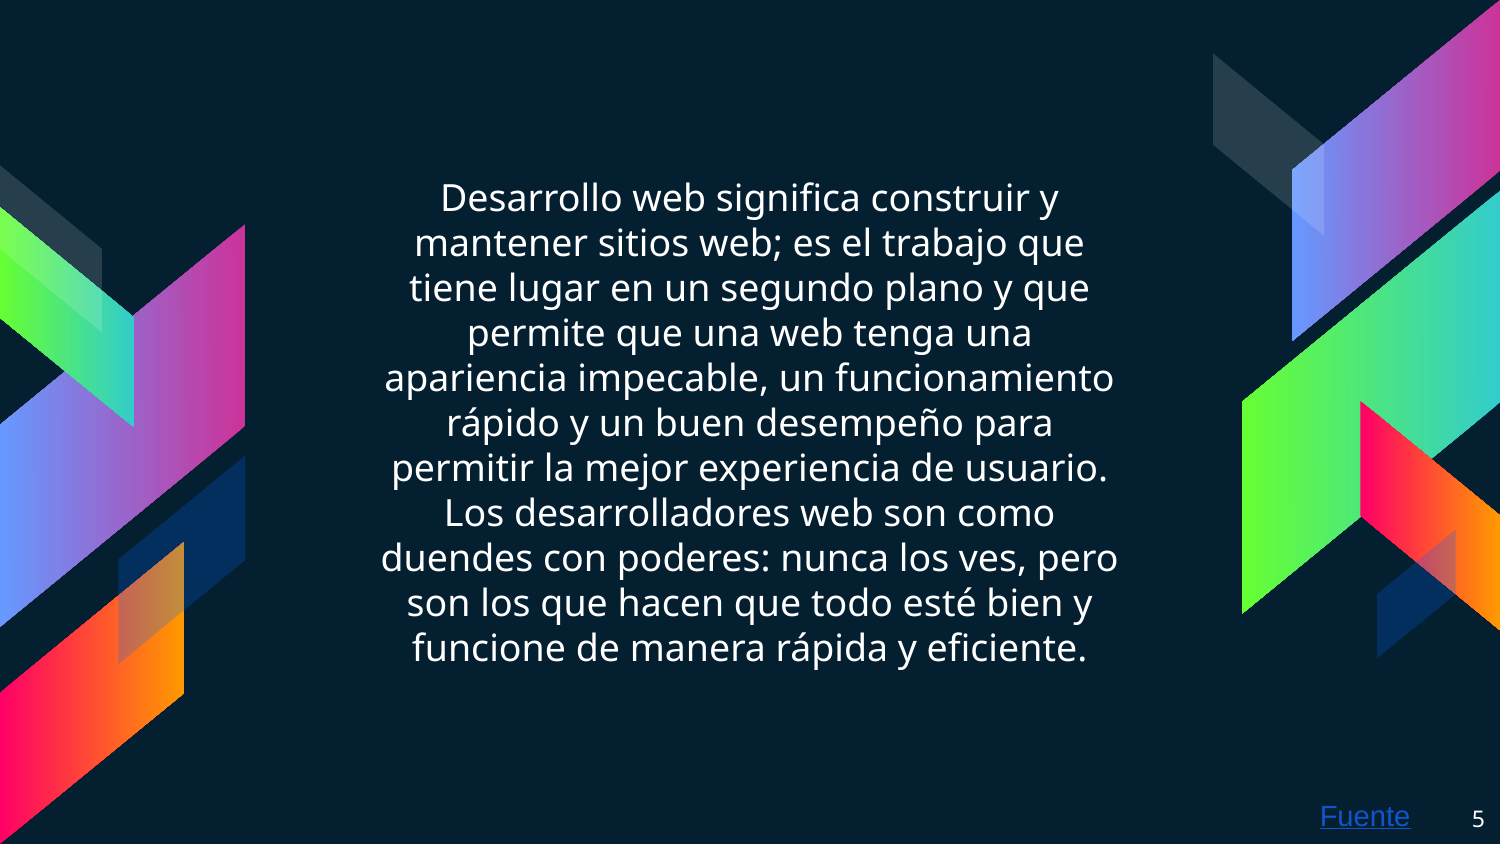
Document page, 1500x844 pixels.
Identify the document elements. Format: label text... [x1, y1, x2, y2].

text_box Fuente [1305, 789, 1426, 840]
list Desarrollo web significa construir y mantener sitios web; es el trabajo que tiene lugar en un segundo plano y que permite que una web tenga una apariencia impecable, un funcionamiento rápido y un buen desempeño para permitir la mejor experiencia de usuario. Los desarrolladores web son como duendes con poderes: nunca los ves, pero son los que hacen que todo esté bien y funcione de manera rápida y eficiente. [365, 354, 1135, 490]
slide_number 5 [1403, 789, 1500, 844]
